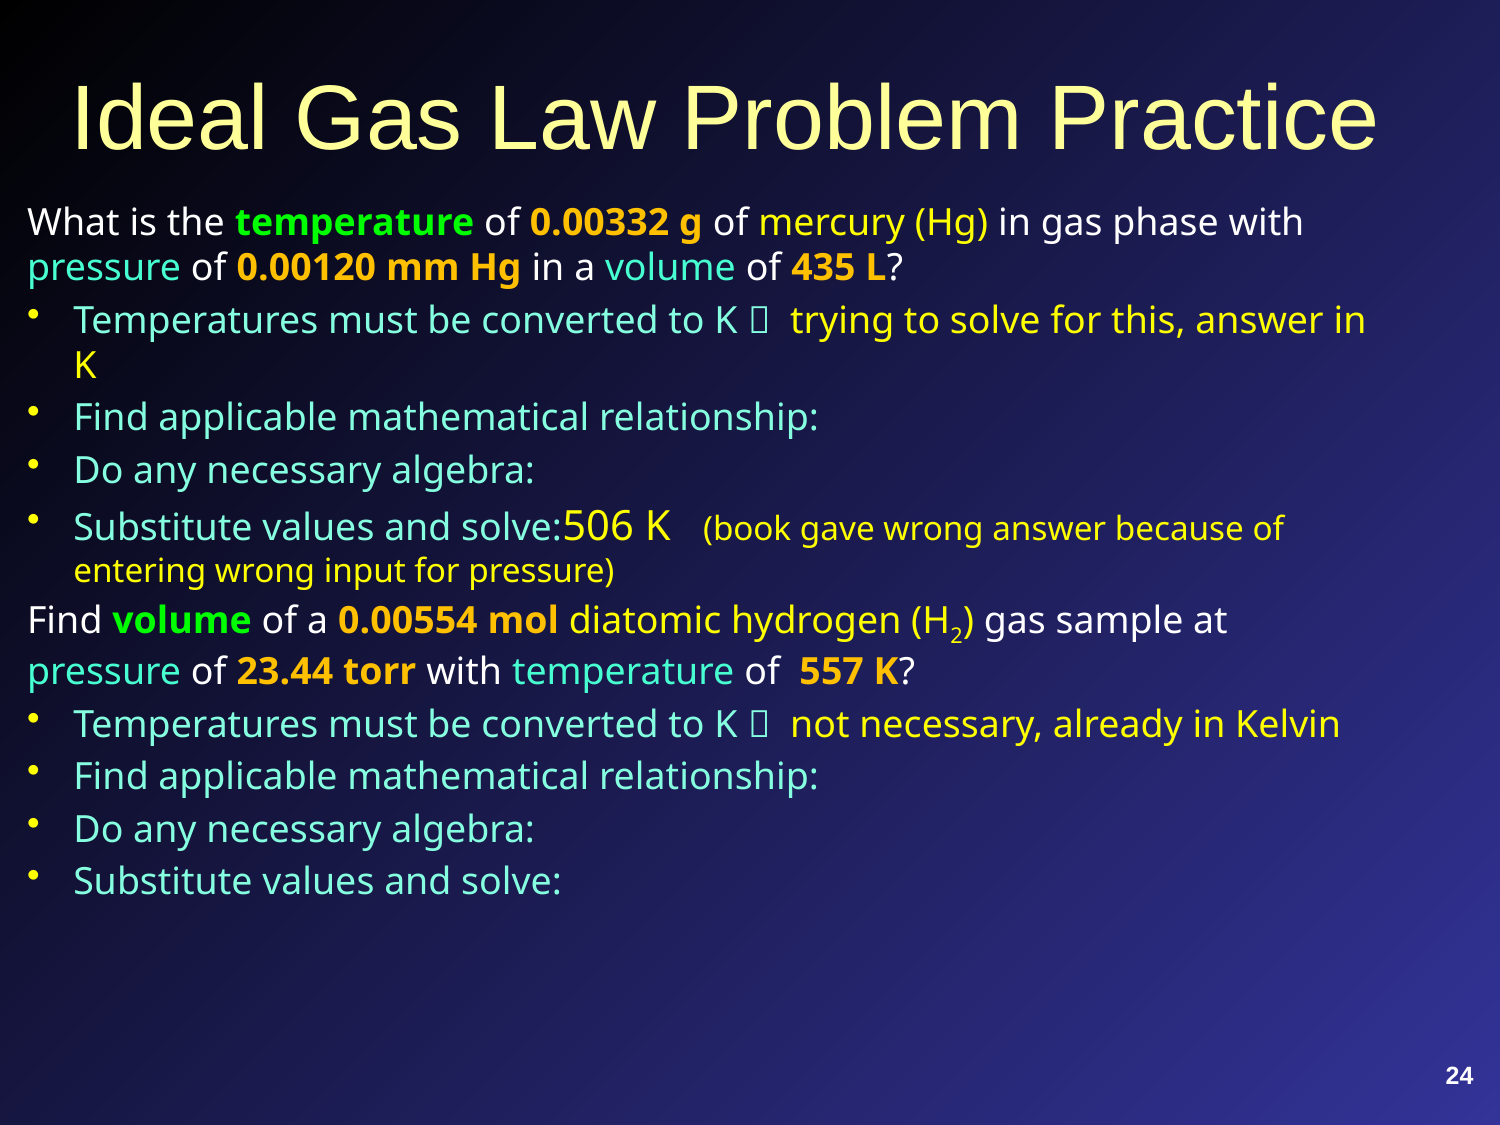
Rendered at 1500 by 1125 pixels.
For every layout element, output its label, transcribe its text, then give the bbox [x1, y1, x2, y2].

title Ideal Gas Law Problem Practice [55, 49, 1438, 177]
slide_number 24 [1151, 1044, 1489, 1104]
